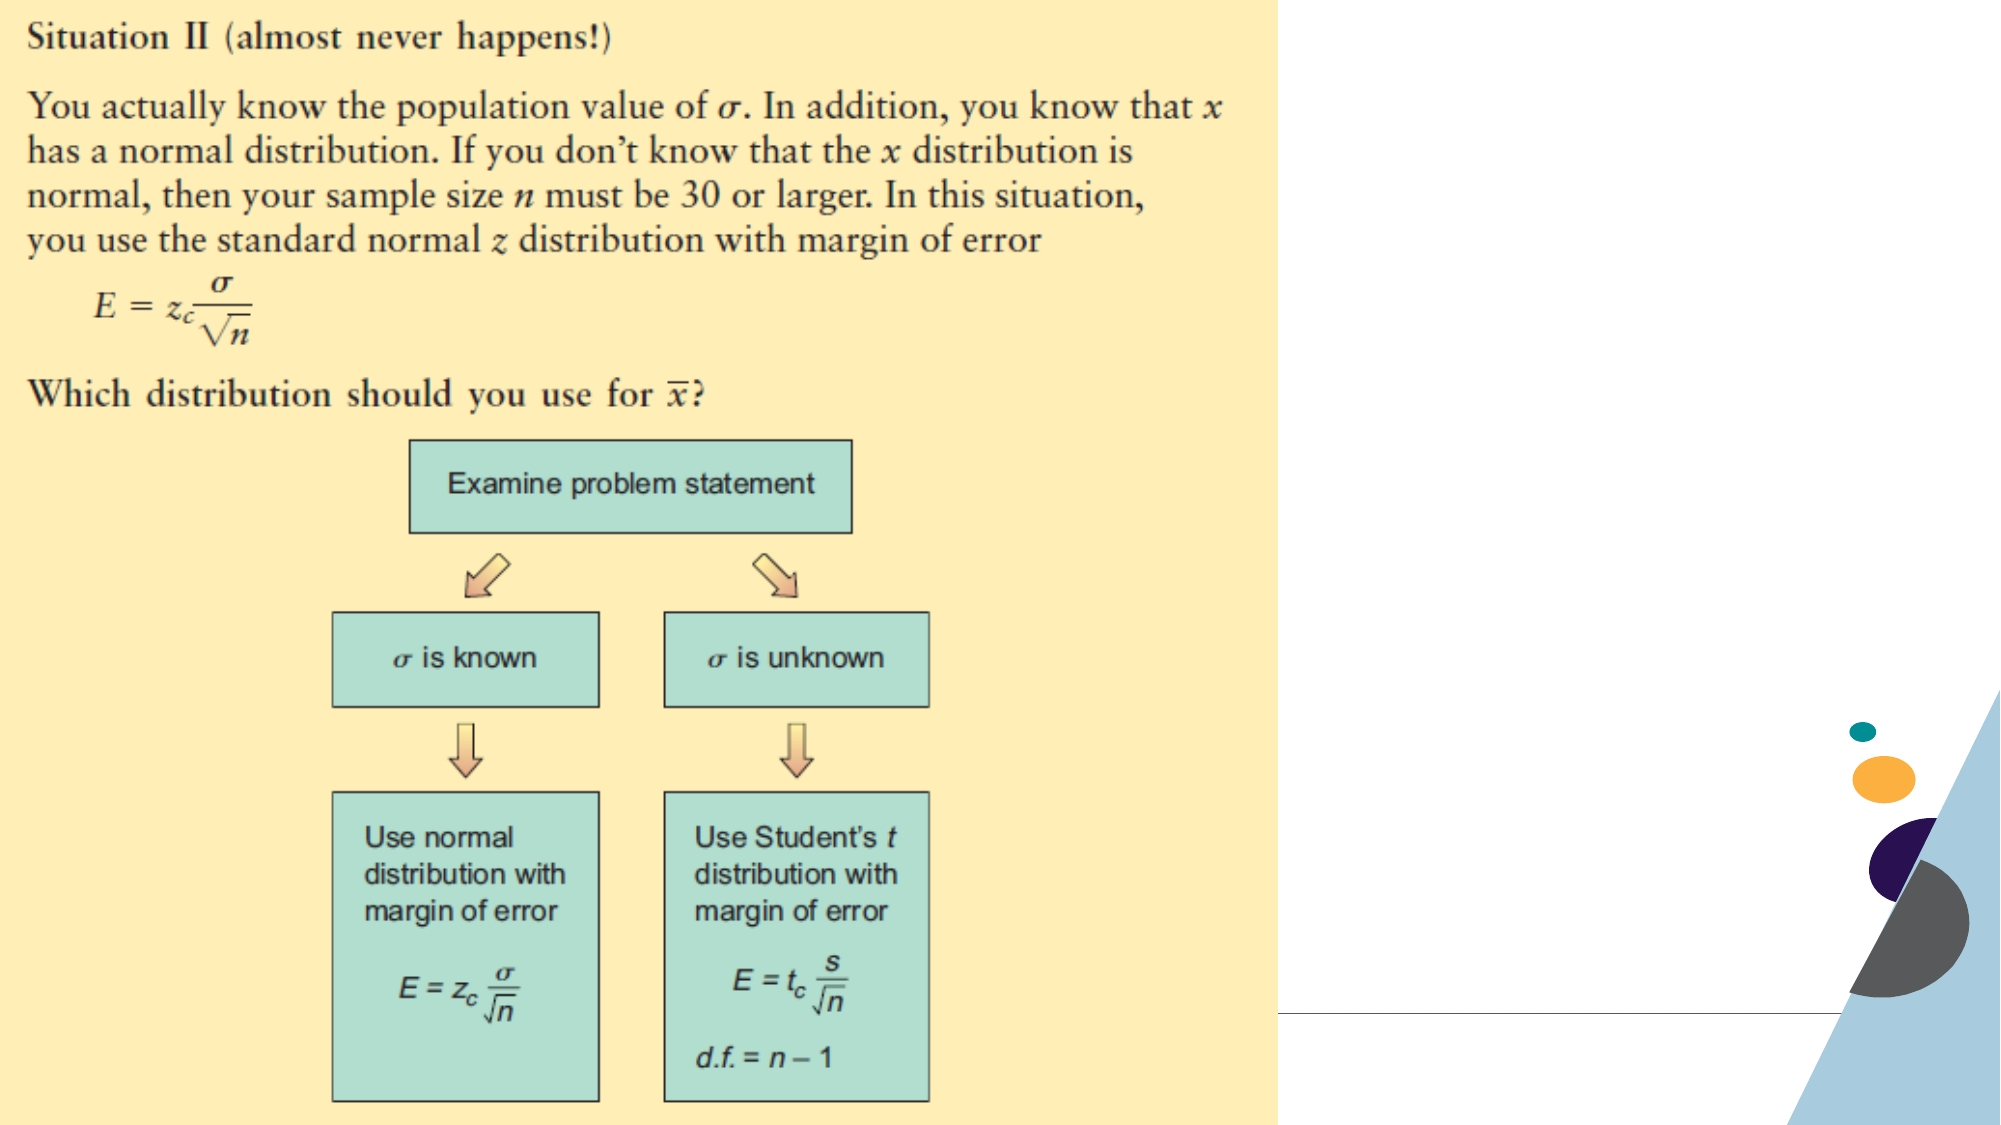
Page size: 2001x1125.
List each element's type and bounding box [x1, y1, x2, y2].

picture [0, 0, 1278, 1125]
